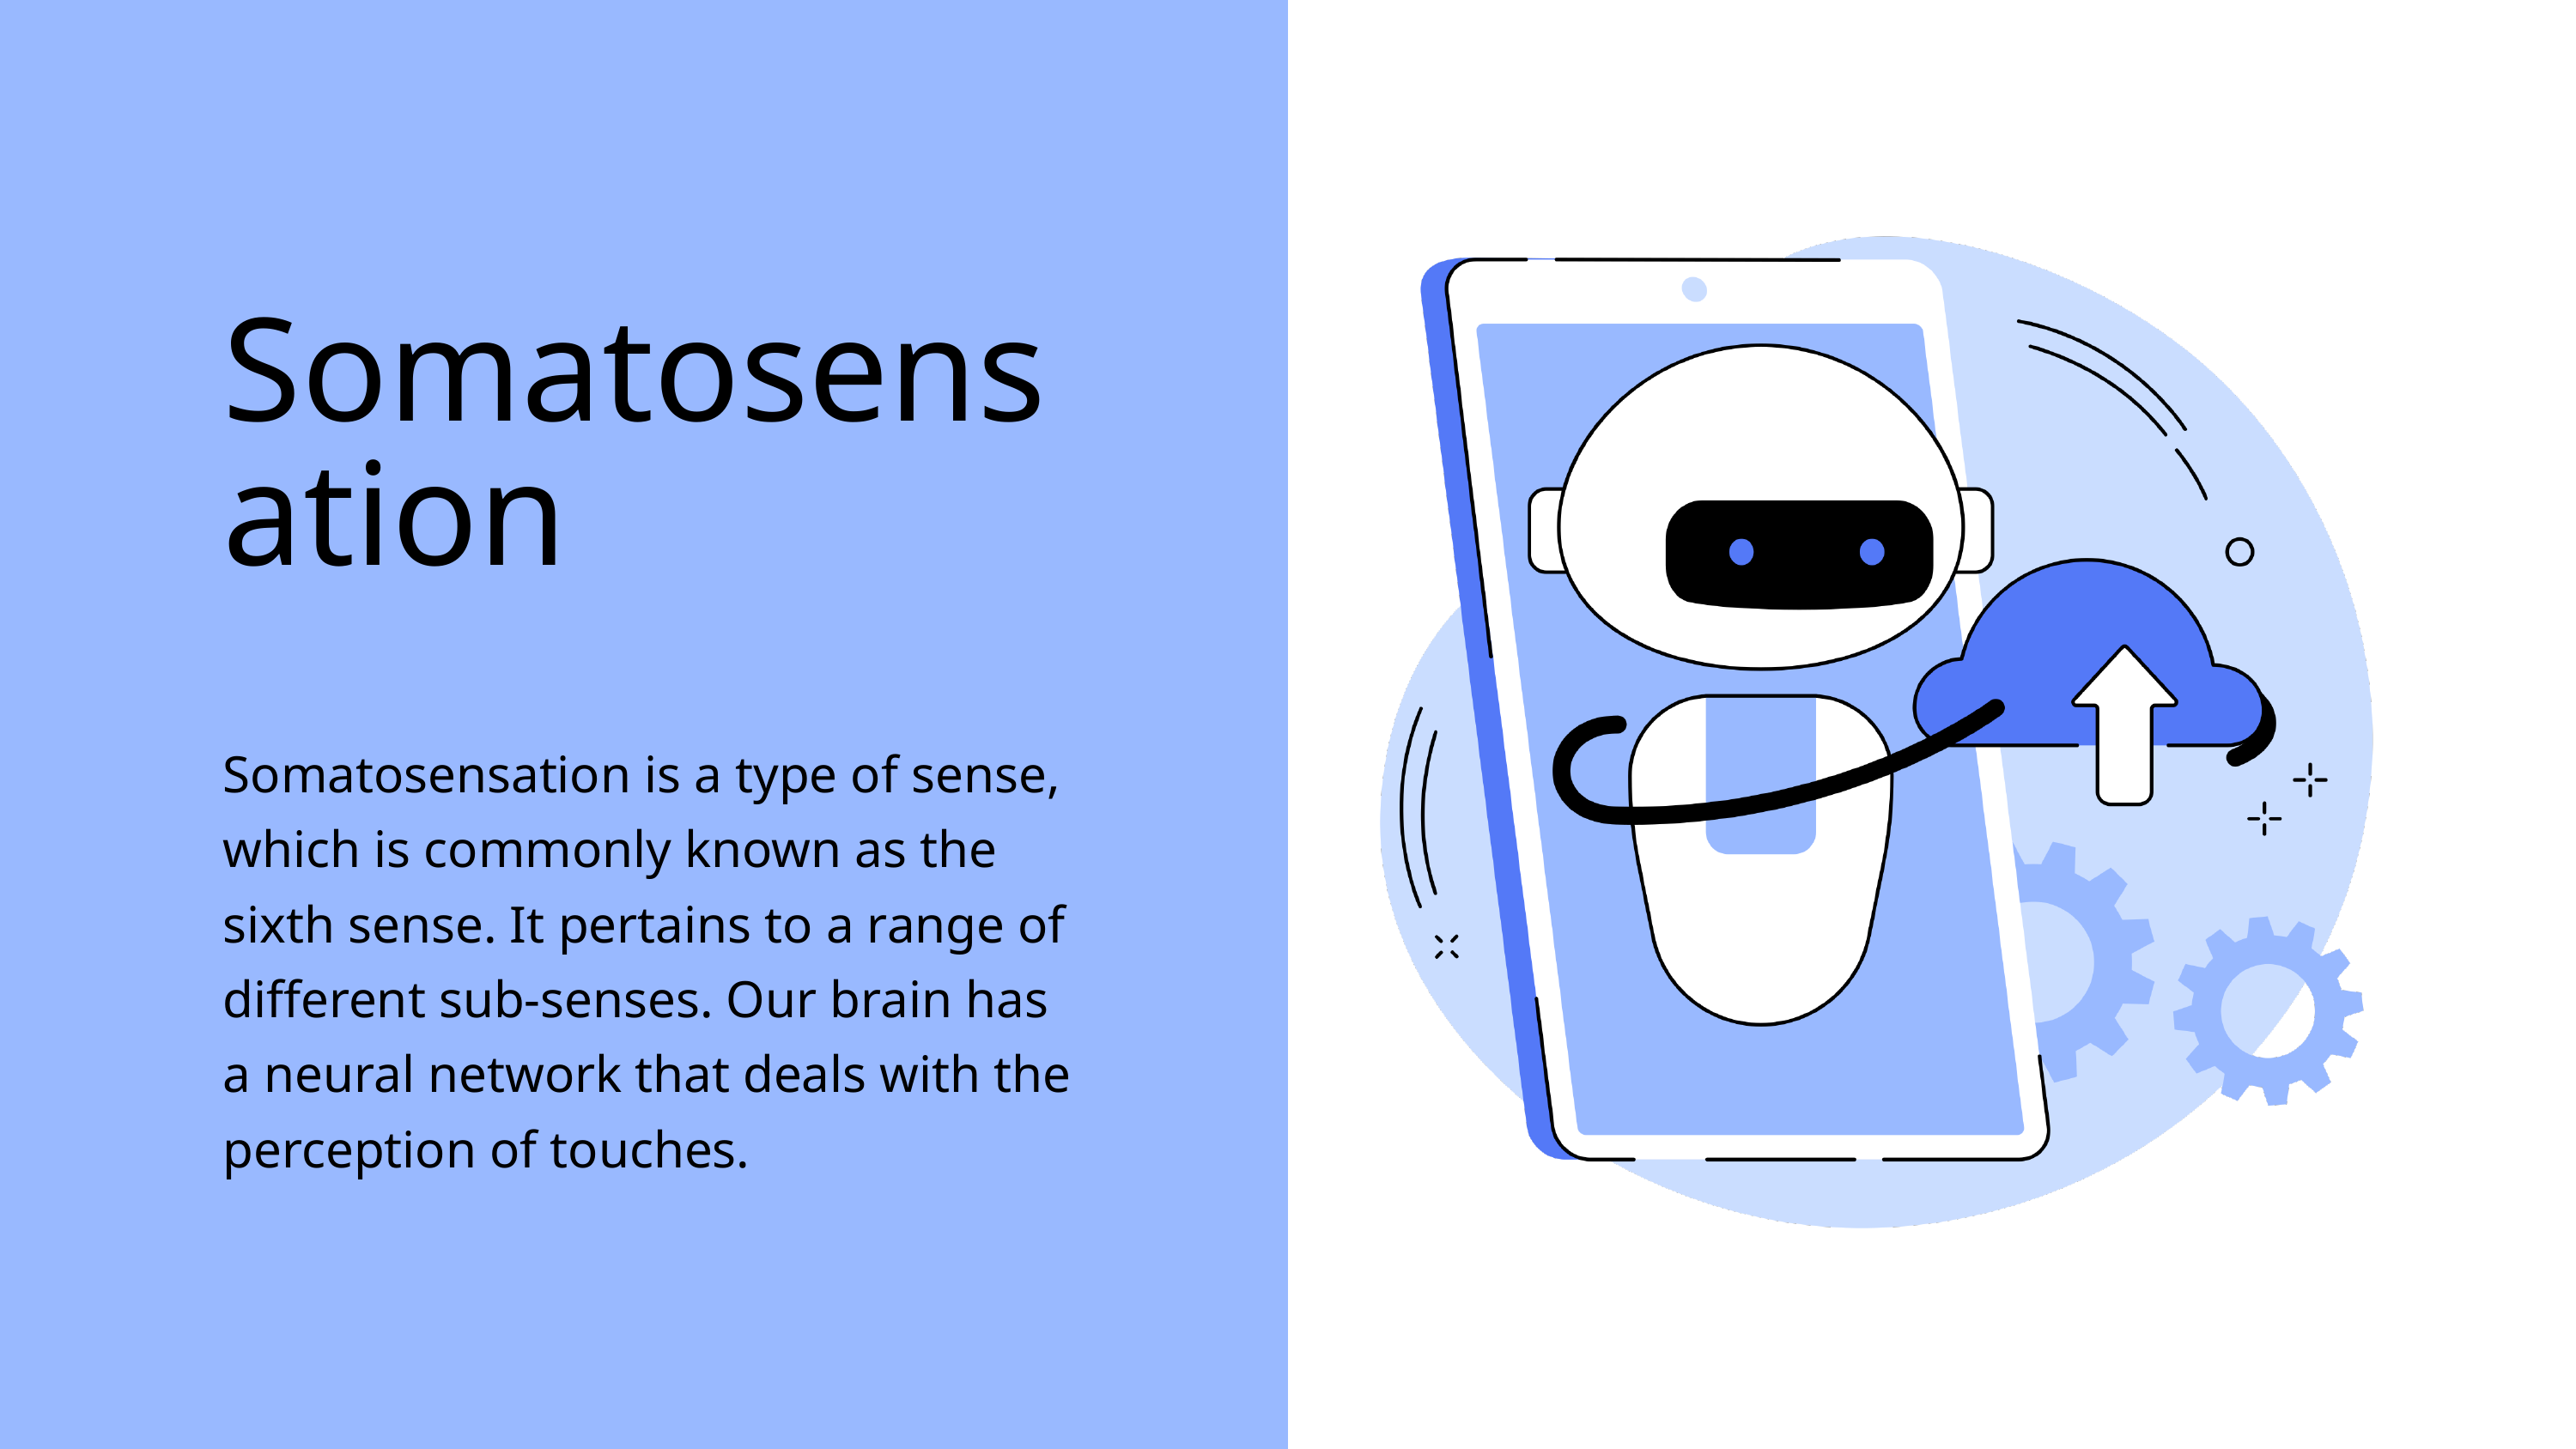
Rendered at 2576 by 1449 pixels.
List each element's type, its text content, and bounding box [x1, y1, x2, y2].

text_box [1287, 0, 2576, 1449]
text_box Somatosensation [222, 305, 1085, 595]
text_box Somatosensation is a type of sense, which is commonly known as the sixth sense. It pertains to a range of different sub-senses. Our brain has a neural network that deals with the perception of touches. [222, 727, 1085, 1179]
